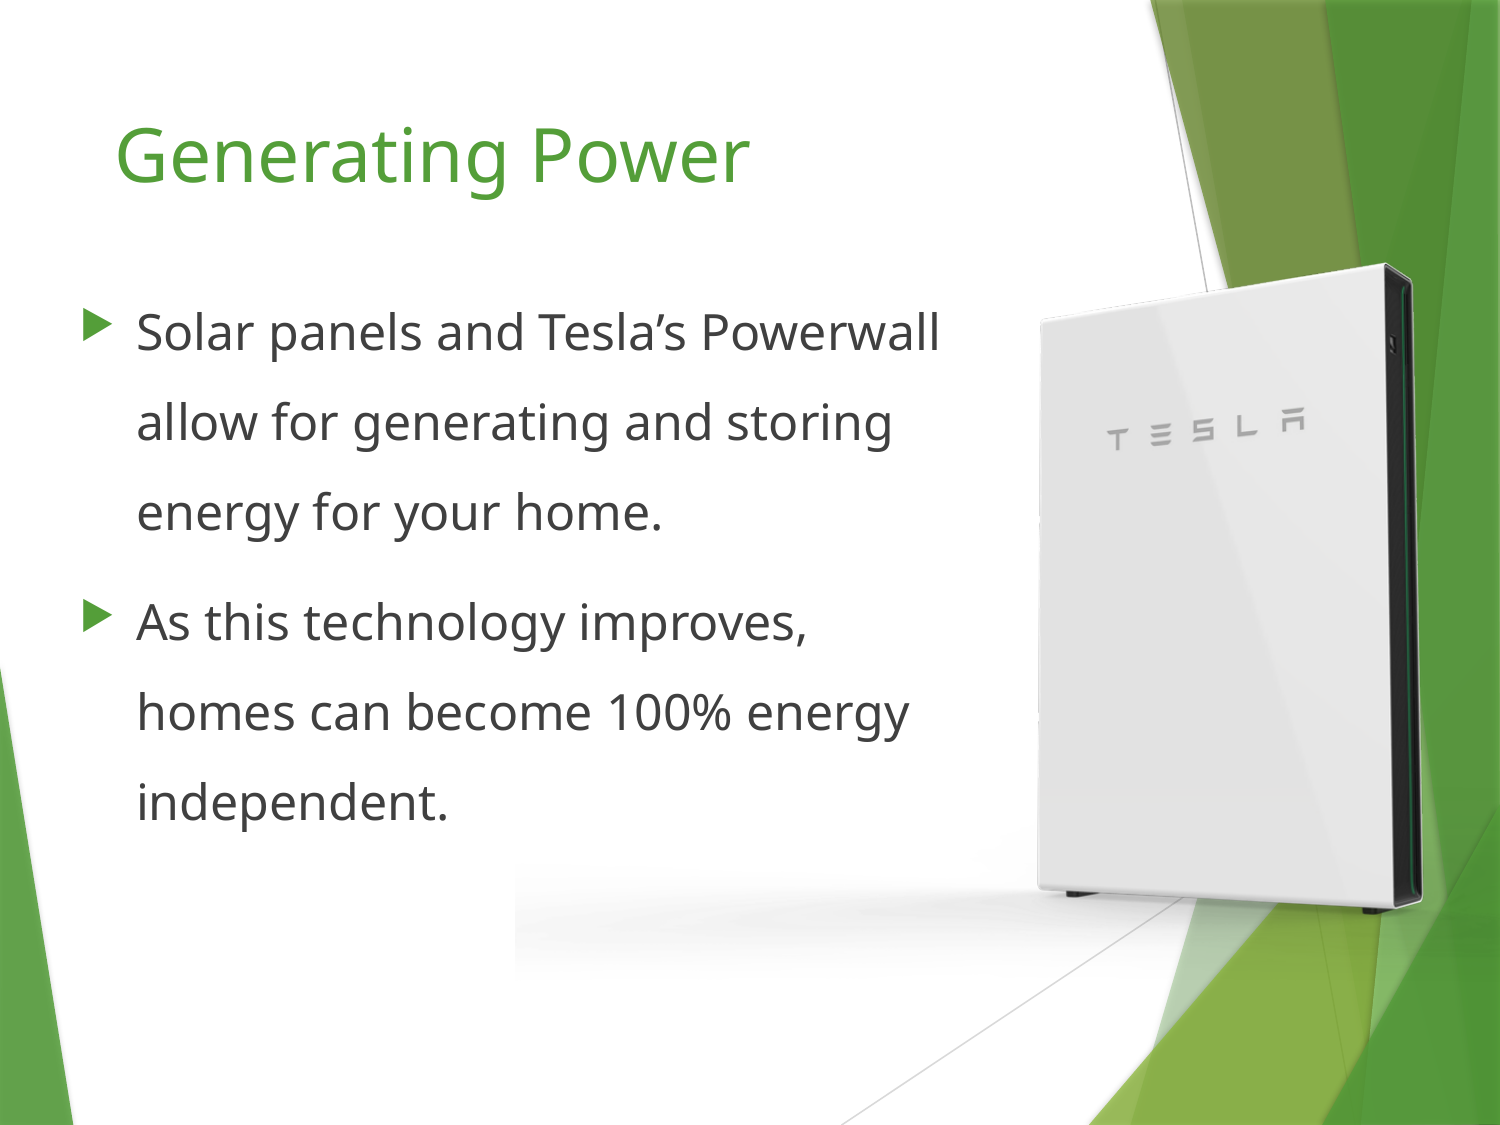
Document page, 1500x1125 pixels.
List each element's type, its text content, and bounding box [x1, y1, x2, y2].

list Solar panels and Tesla’s Powerwall allow for generating and storing energy for your home. As this technology improves, homes can become 100% energy independent. [64, 262, 514, 913]
title Generating Power [99, 99, 1142, 262]
picture [515, 261, 1500, 985]
